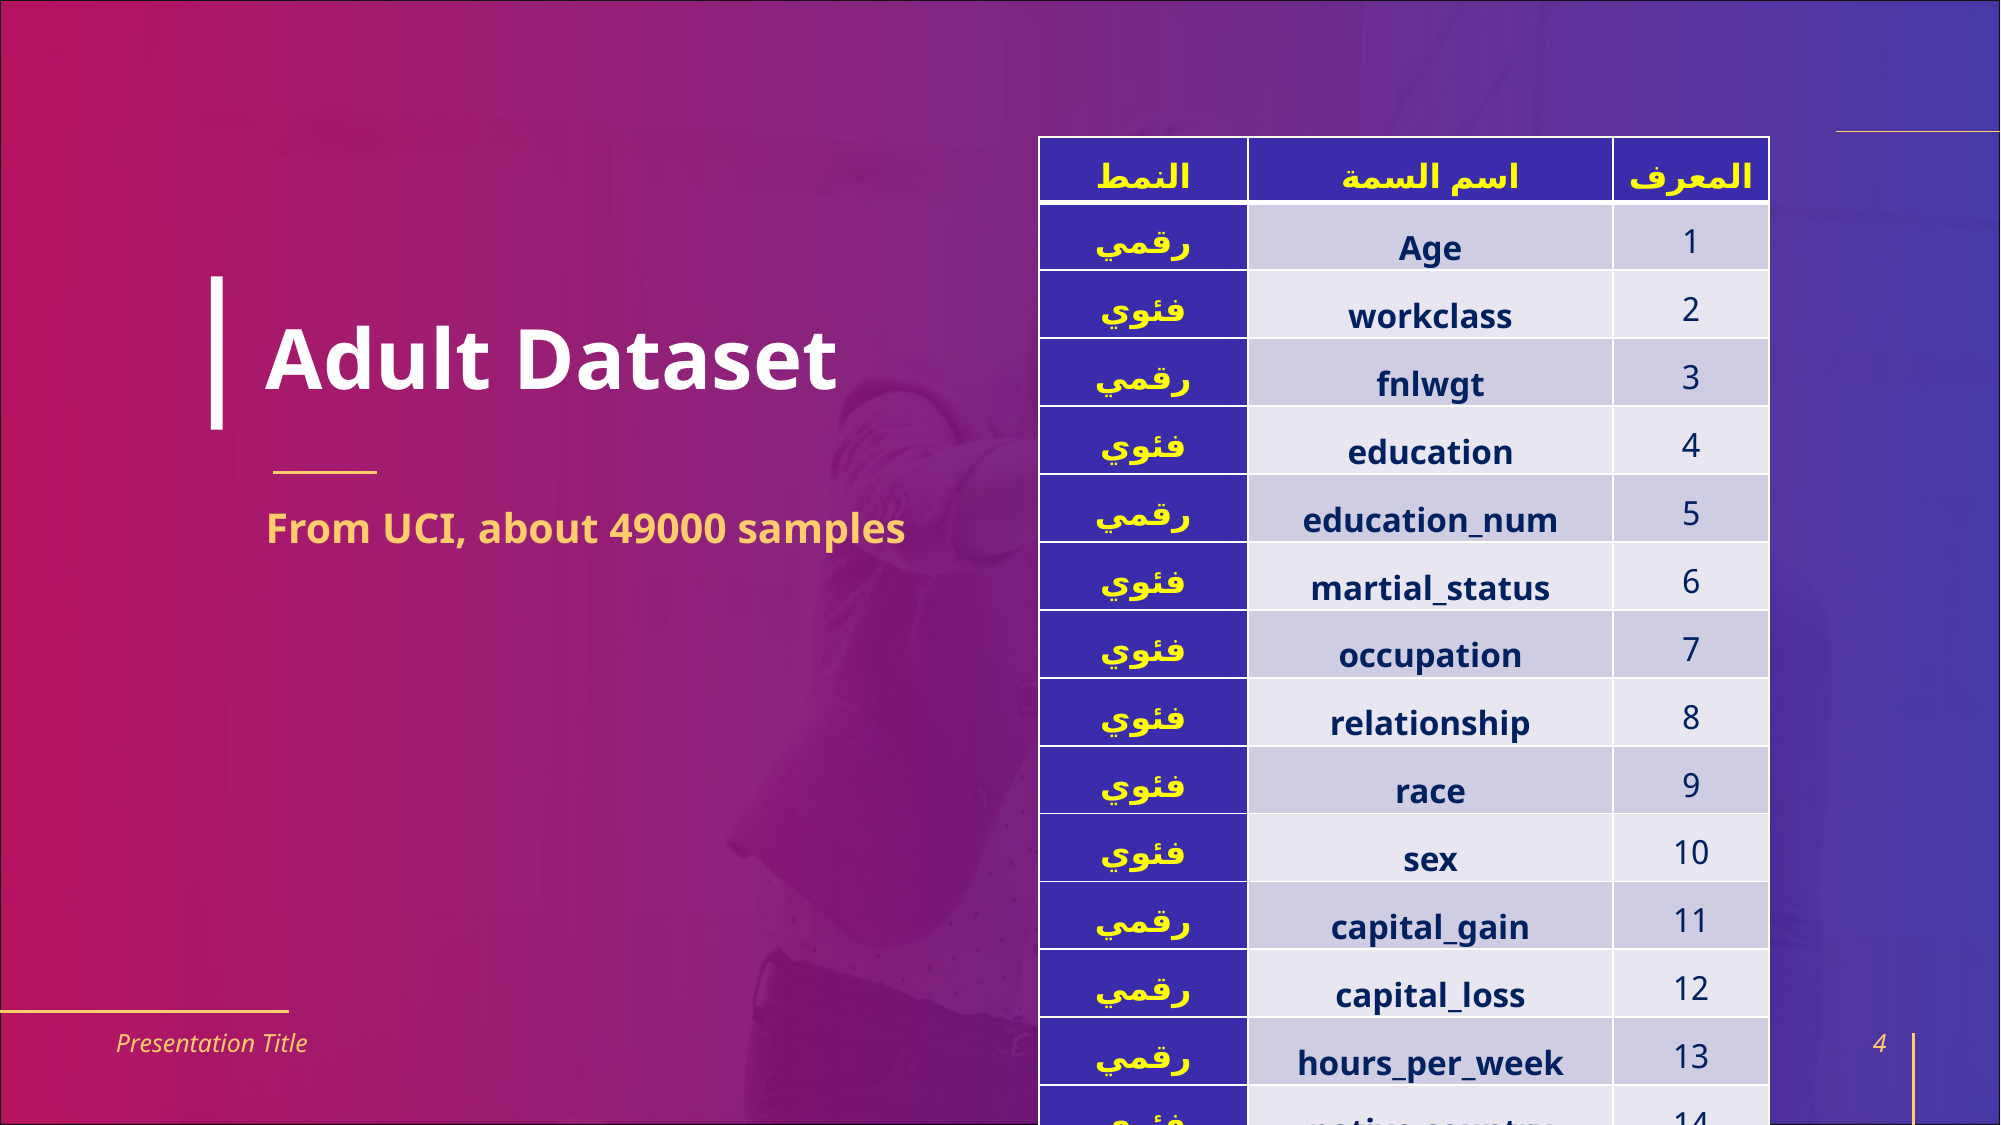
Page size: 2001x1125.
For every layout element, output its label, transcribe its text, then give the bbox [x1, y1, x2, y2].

table_cell 13 [1614, 1075, 1768, 1084]
table_cell 9 [1614, 747, 1768, 813]
table_cell 6 [1614, 543, 1768, 609]
table_cell رقمي [1040, 205, 1247, 269]
table_cell occupation [1249, 611, 1612, 677]
table_cell race [1249, 747, 1612, 813]
table_cell martial_status [1249, 543, 1612, 609]
table_cell relationship [1249, 679, 1612, 745]
footer Presentation Title [100, 1015, 636, 1075]
table_header النمط [1040, 138, 1247, 200]
table_cell فئوي [1040, 747, 1247, 813]
title Adult Dataset [250, 236, 931, 489]
table_cell 3 [1614, 339, 1768, 405]
table_cell فئوي [1040, 814, 1247, 881]
table_cell 7 [1614, 611, 1768, 677]
table_cell 5 [1614, 475, 1768, 541]
table_cell فئوي [1040, 611, 1247, 677]
table_cell 14 [1614, 1086, 1768, 1125]
table_cell 2 [1614, 271, 1768, 337]
table_cell رقمي [1040, 339, 1247, 405]
table_cell fnlwgt [1249, 339, 1612, 405]
table_cell 4 [1614, 407, 1768, 473]
table_cell Age [1249, 205, 1612, 269]
table_cell فئوي [1040, 1086, 1247, 1125]
table_cell رقمي [1040, 950, 1247, 1016]
table_cell 12 [1614, 950, 1768, 1015]
subtitle From UCI, about 49000 samples [250, 495, 931, 610]
slide_number 4 [1451, 1015, 1902, 1075]
table_cell education [1249, 407, 1612, 473]
table_cell رقمي [1040, 475, 1247, 541]
table_cell 10 [1614, 814, 1768, 881]
table_cell 8 [1614, 679, 1768, 745]
table_cell 11 [1614, 882, 1768, 948]
table_cell رقمي [1040, 882, 1247, 948]
table_cell فئوي [1040, 679, 1247, 745]
table_cell capital_gain [1249, 882, 1612, 948]
table_header اسم السمة [1249, 138, 1612, 200]
table_header المعرف [1614, 138, 1768, 200]
table_cell فئوي [1040, 543, 1247, 609]
table_cell native country [1249, 1086, 1612, 1125]
table_cell education_num [1249, 475, 1612, 541]
table_cell 1 [1614, 205, 1768, 269]
table_cell رقمي [1040, 1018, 1247, 1084]
table_cell فئوي [1040, 271, 1247, 337]
table_cell sex [1249, 814, 1612, 881]
table_cell فئوي [1040, 407, 1247, 473]
table_cell capital_loss [1249, 950, 1612, 1016]
table_cell workclass [1249, 271, 1612, 337]
table_cell hours_per_week [1249, 1018, 1612, 1084]
